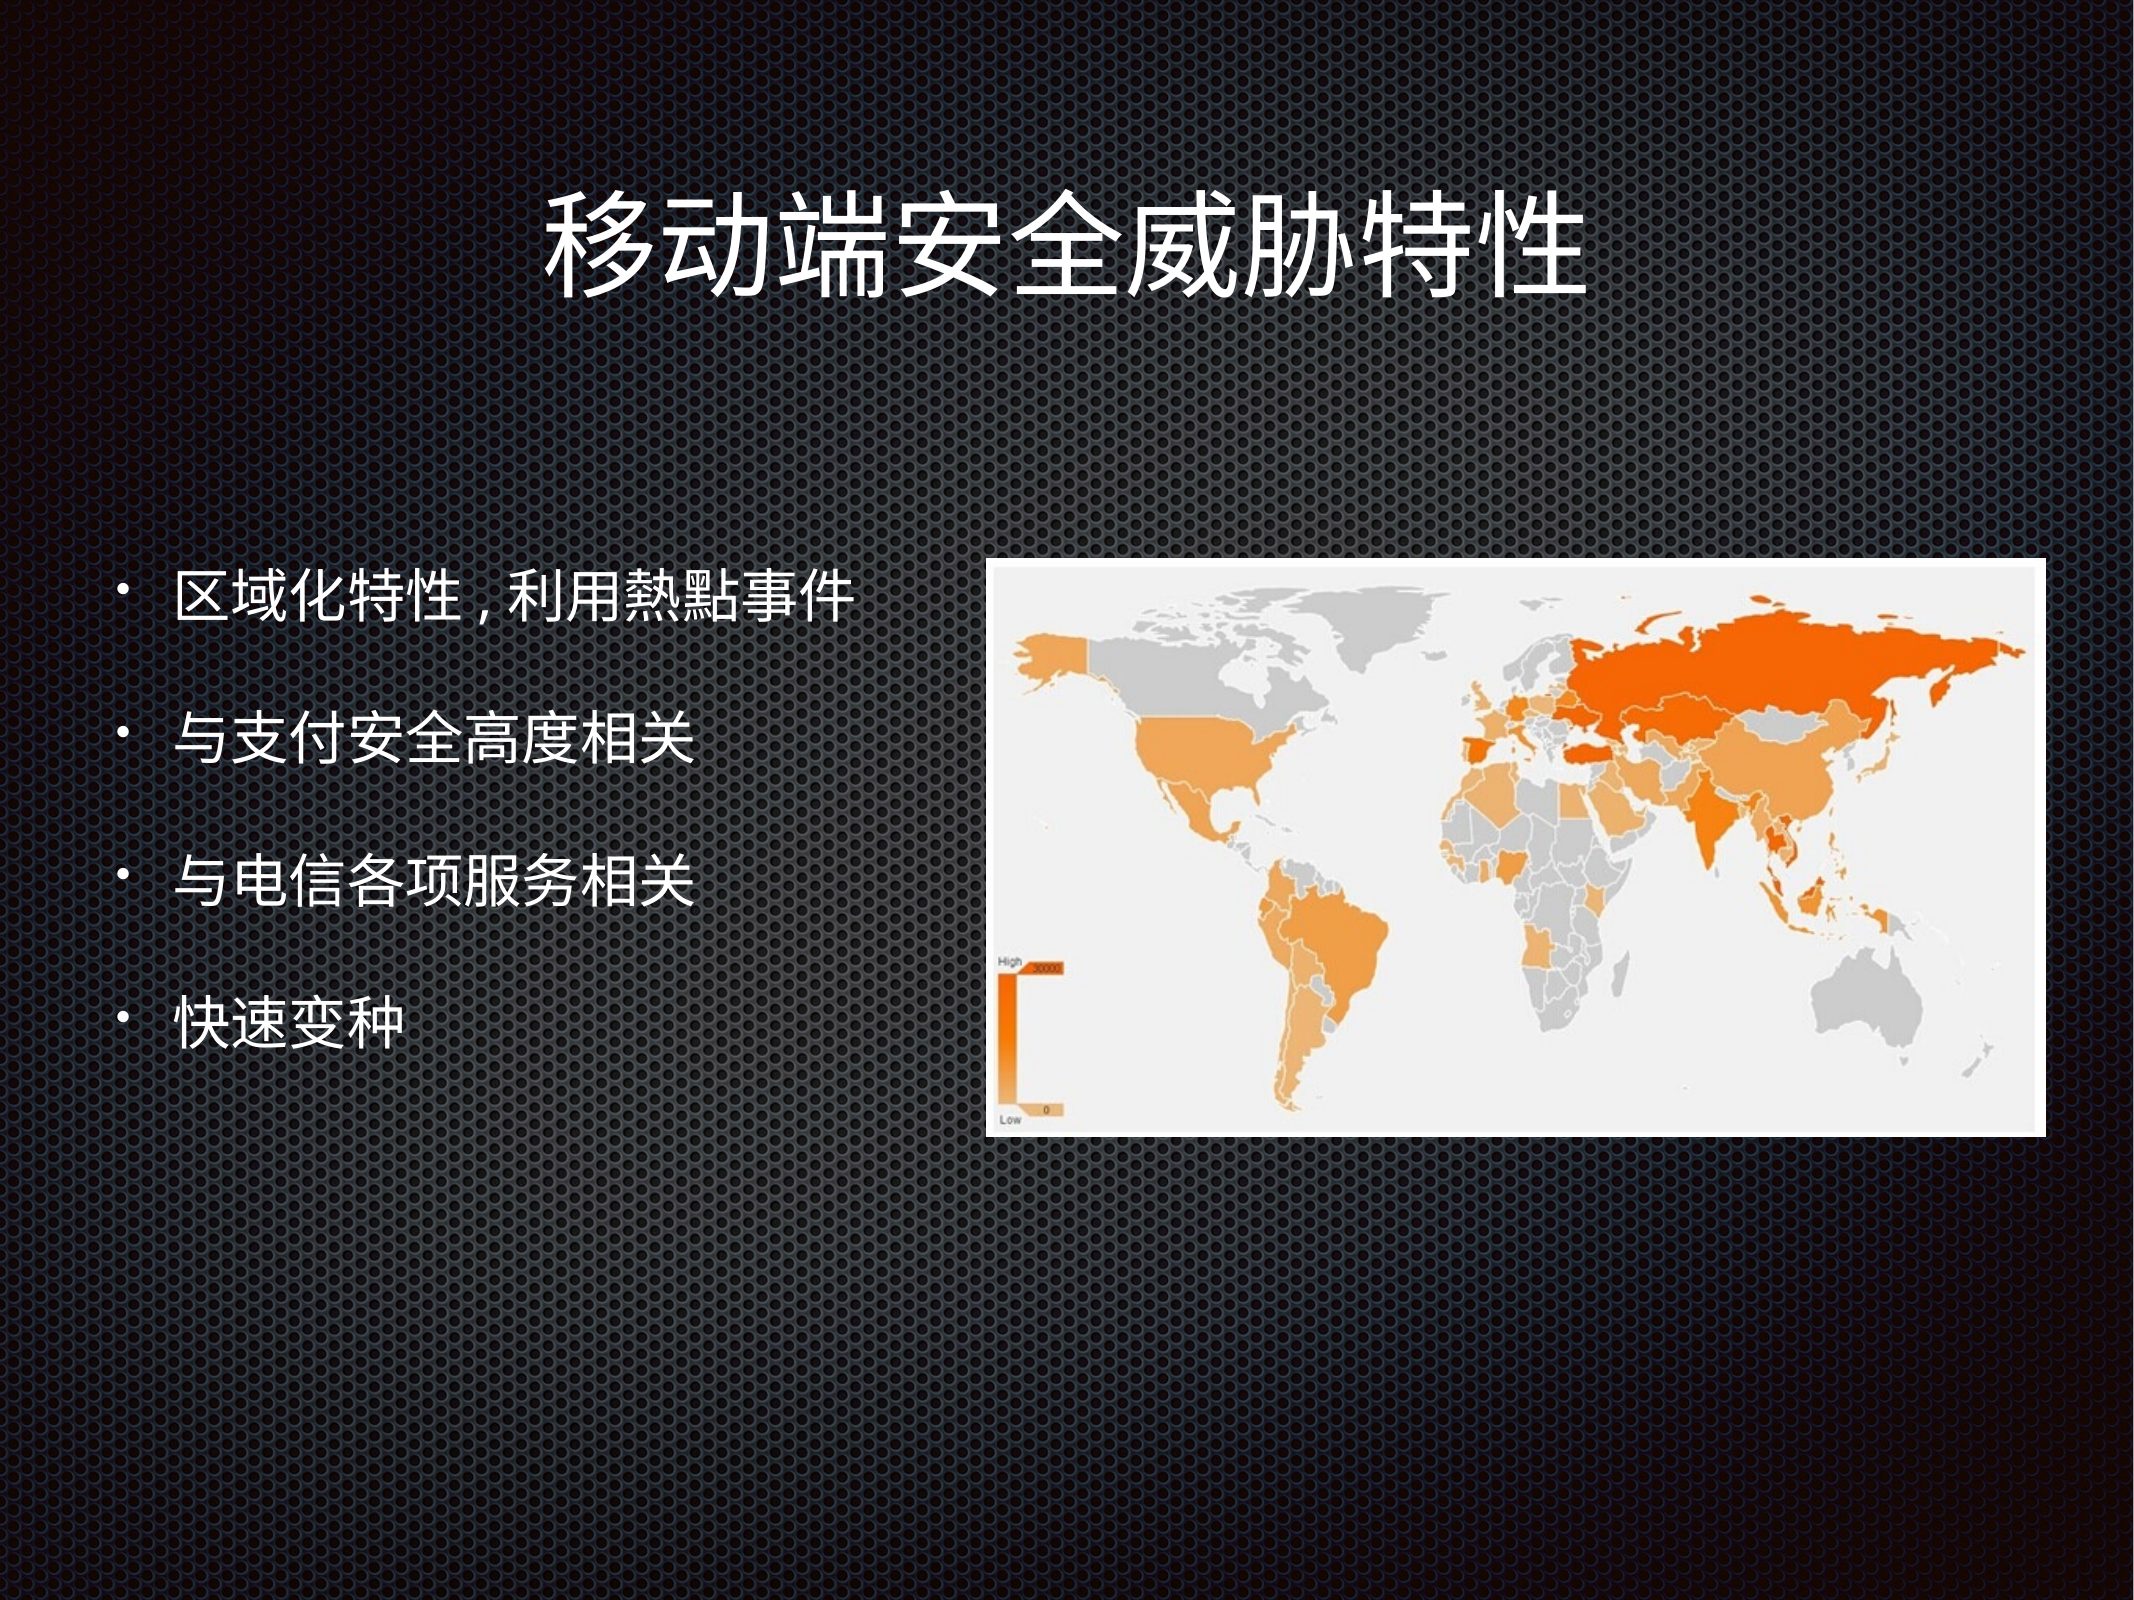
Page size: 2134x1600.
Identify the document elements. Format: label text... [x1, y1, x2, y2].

picture [0, 0, 2134, 1600]
title 移动端安全威胁特性 [128, 41, 2005, 443]
list 区域化特性,利用熱點事件 与支付安全高度相关 与电信各项服务相关 快速变种 [107, 551, 1208, 1295]
